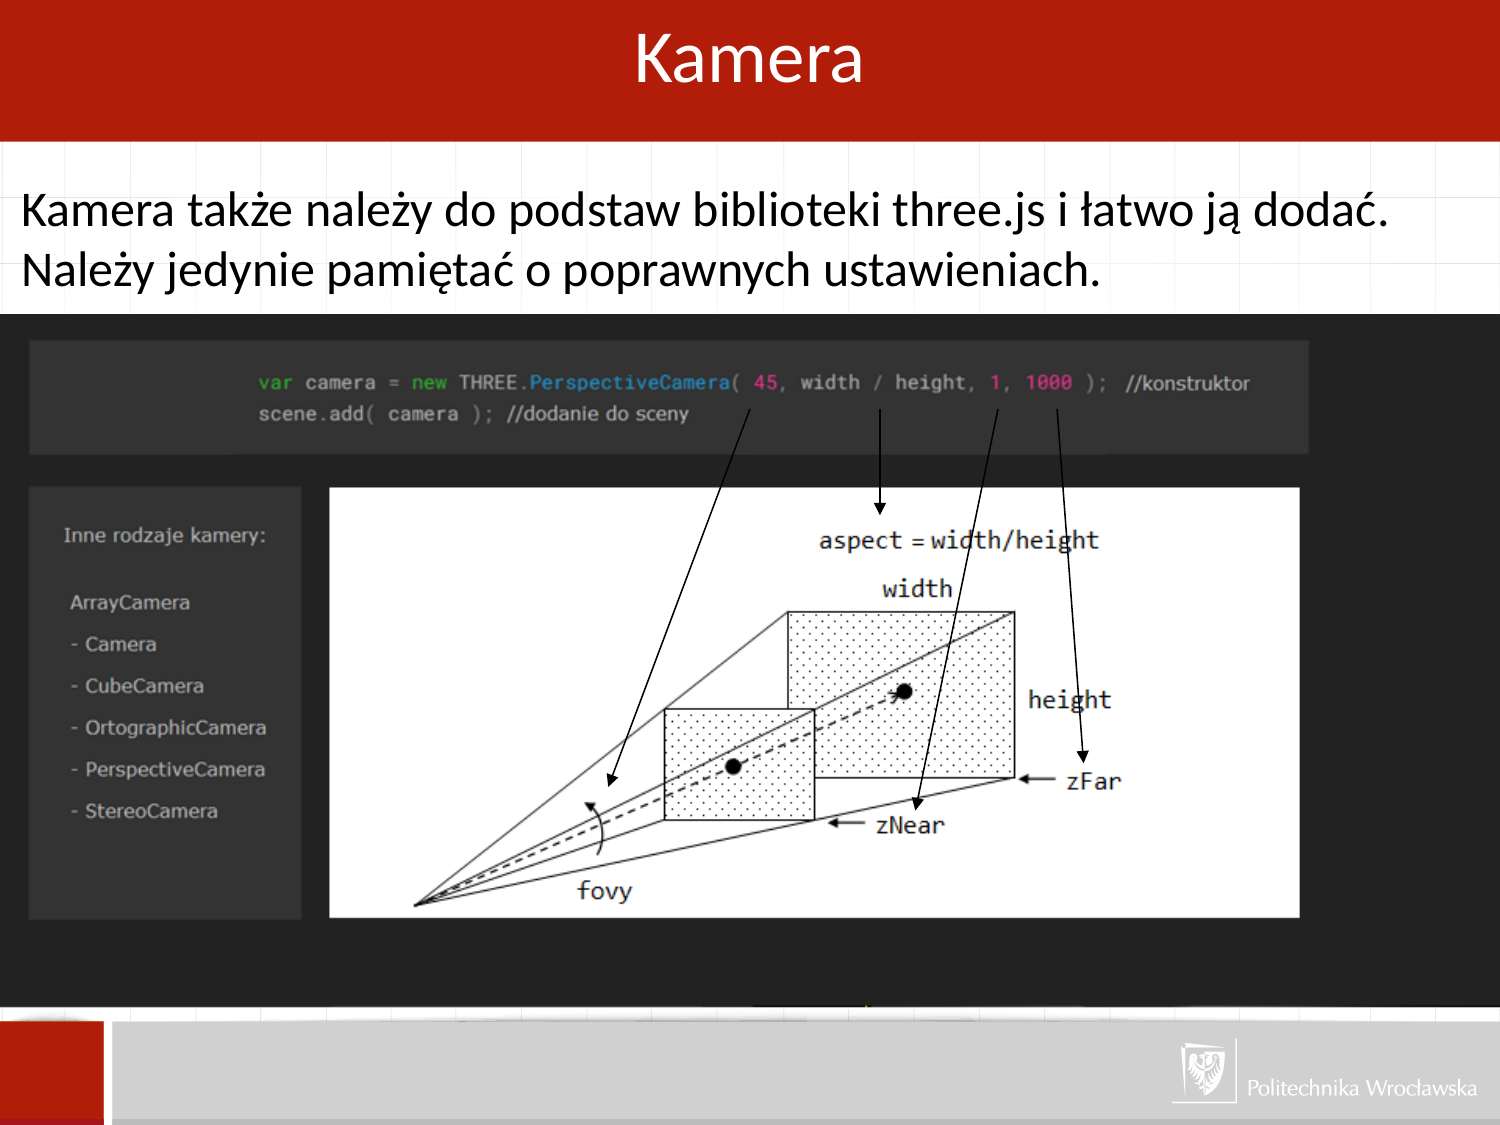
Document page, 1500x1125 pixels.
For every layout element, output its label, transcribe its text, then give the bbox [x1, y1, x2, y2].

list Kamera także należy do podstaw biblioteki three.js i łatwo ją dodać. Należy jedynie pamiętać o poprawnych ustawieniach. [21, 169, 1471, 311]
text_box Kamera [0, 0, 1500, 142]
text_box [915, 408, 999, 811]
picture [0, 142, 1500, 1125]
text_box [607, 408, 751, 788]
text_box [1056, 408, 1084, 764]
